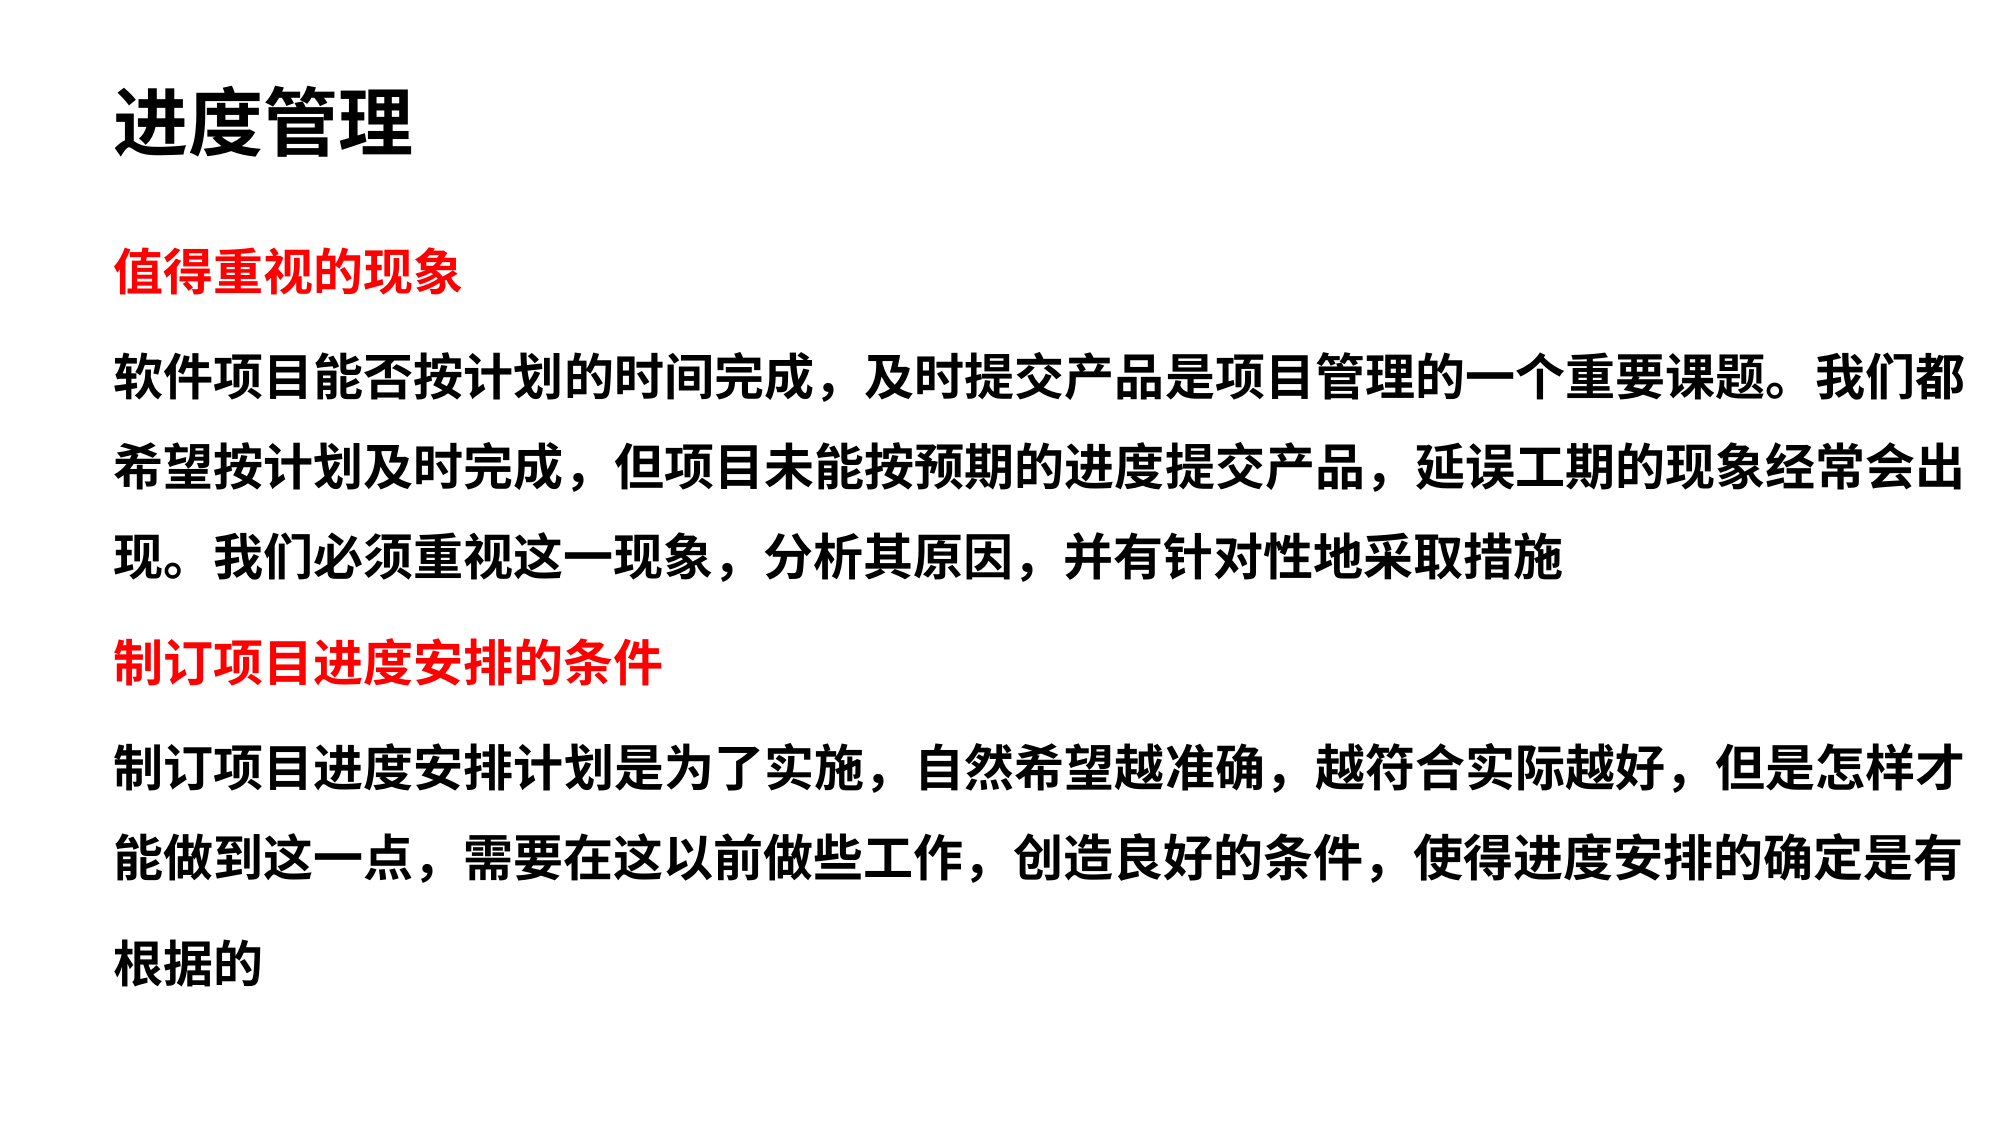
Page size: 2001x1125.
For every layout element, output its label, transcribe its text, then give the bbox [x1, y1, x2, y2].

text_box 进度管理 [98, 22, 1428, 175]
text_box [98, 431, 1982, 861]
text_box 值得重视的现象 软件项目能否按计划的时间完成，及时提交产品是项目管理的一个重要课题。我们都希望按计划及时完成，但项目未能按预期的进度提交产品，延误工期的现象经常会出现。我们必须重视这一现象，分析其原因，并有针对性地采取措施 制订项目进度安排的条件 制订项目进度安排计划是为了实施，自然希望越准确，越符合实际越好，但是怎样才能做到这一点，需要在这以前做些工作，创造良好的条件，使得进度安排的确定是有 根据的 [98, 202, 1982, 431]
